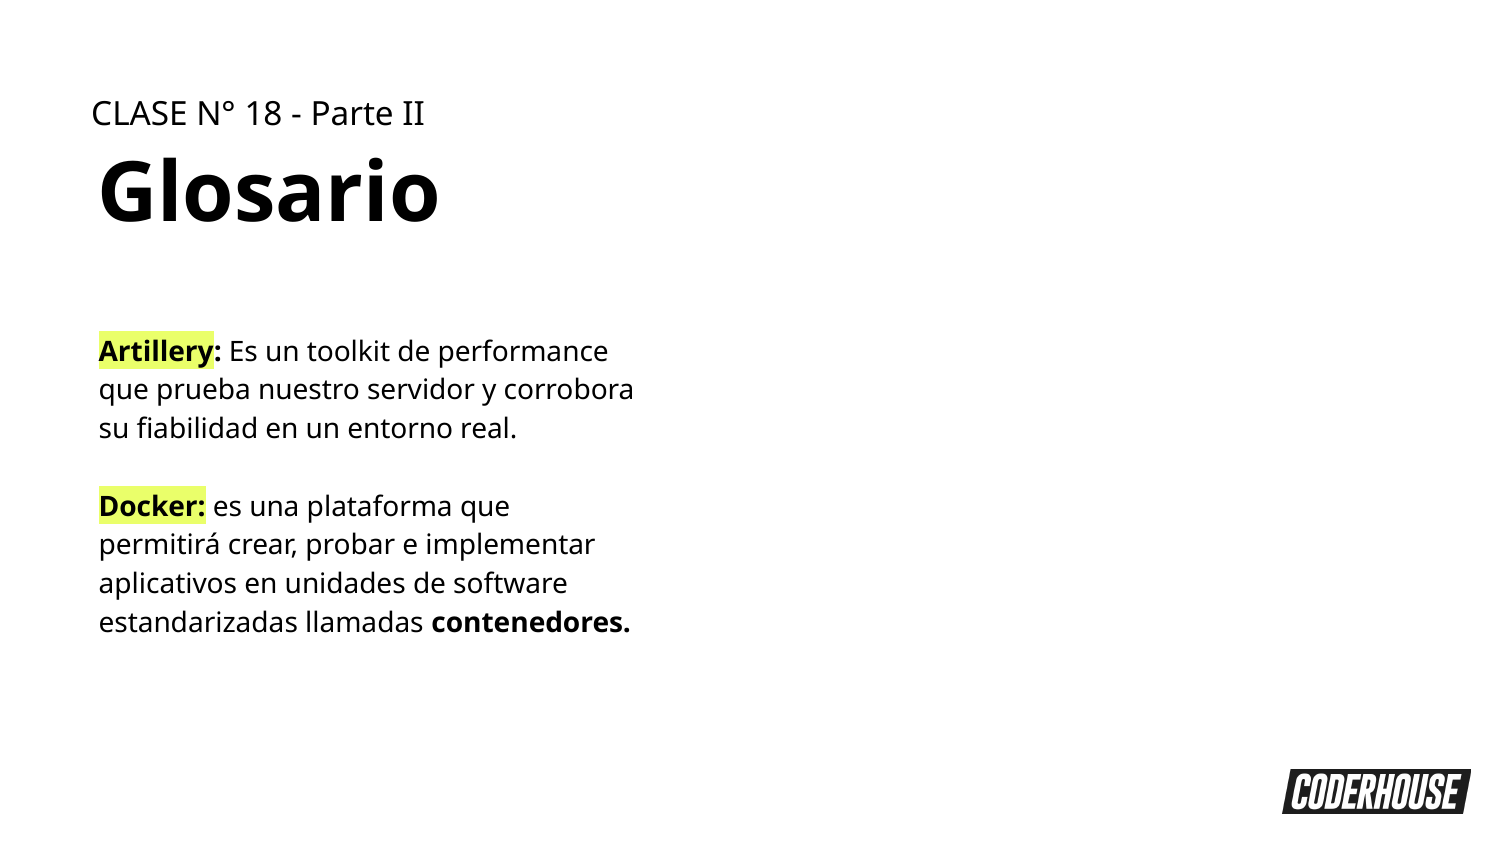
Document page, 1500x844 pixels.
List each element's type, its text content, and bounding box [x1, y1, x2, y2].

text_box Glosario [82, 134, 1418, 255]
picture [1281, 769, 1471, 814]
text_box CLASE N° 18 - Parte II [76, 76, 481, 147]
text_box Artillery: Es un toolkit de performance que prueba nuestro servidor y corrobora su fiabilidad en un entorno real. Docker: es una plataforma que permitirá crear, probar e implementar aplicativos en unidades de software estandarizadas llamadas contenedores. [83, 312, 655, 653]
